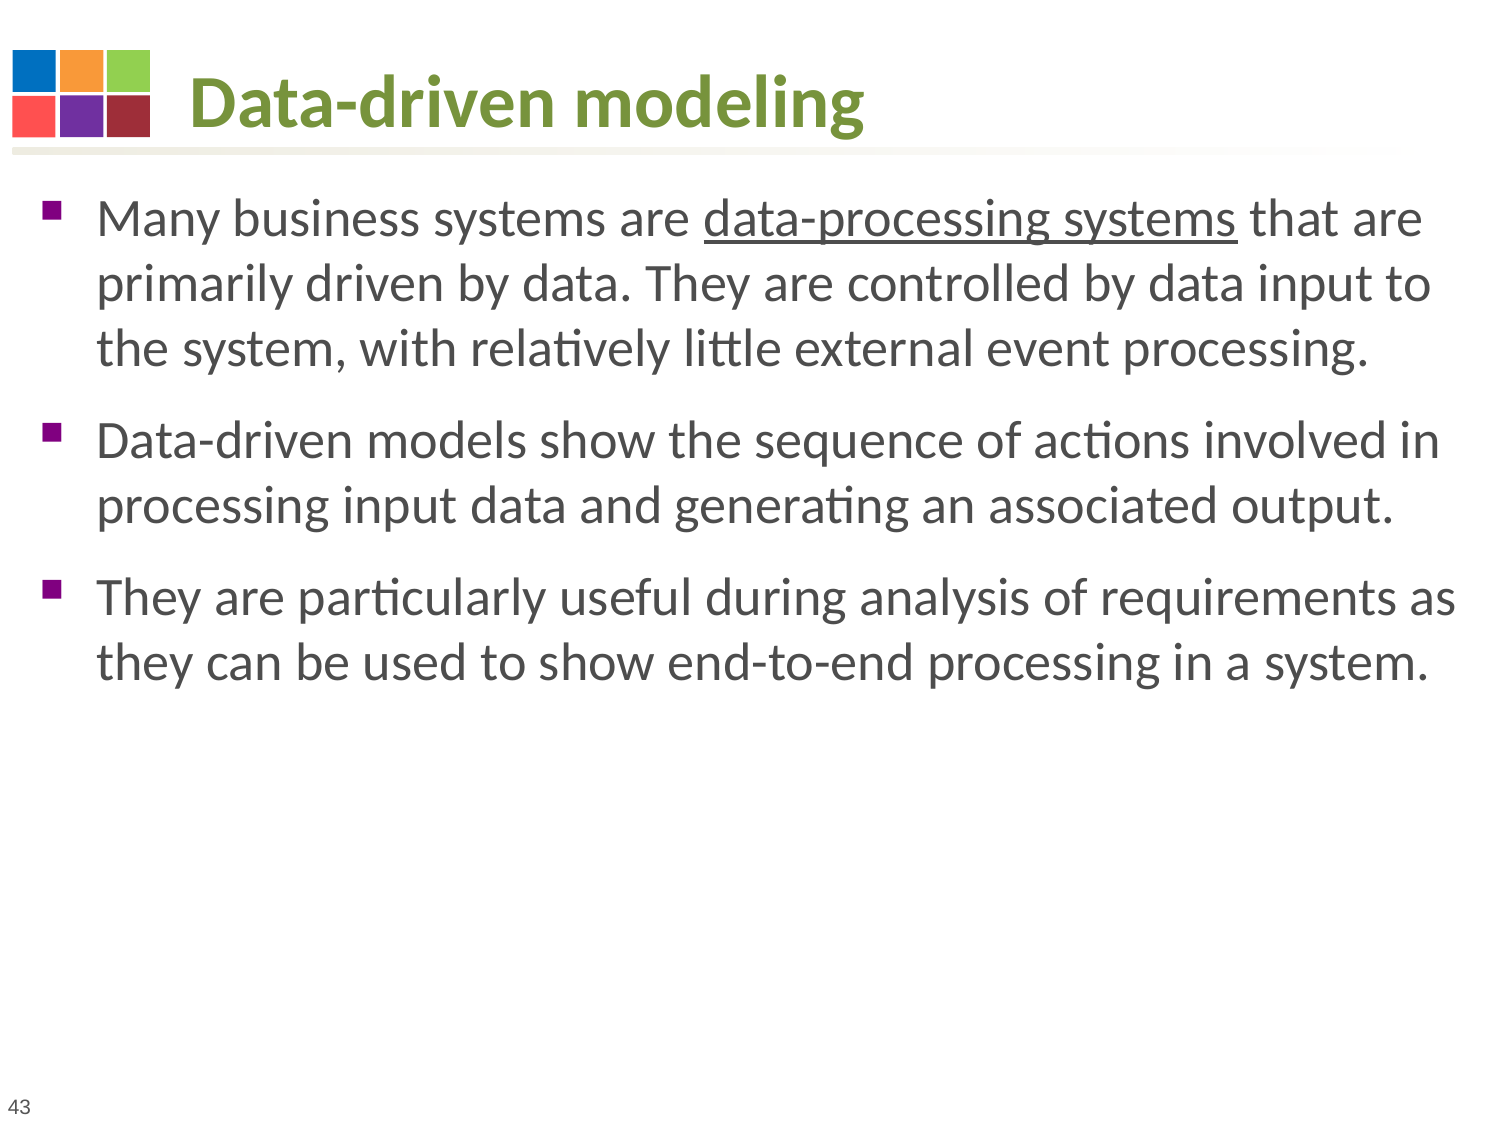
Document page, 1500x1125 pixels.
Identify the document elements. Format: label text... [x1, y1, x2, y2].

list Many business systems are data-processing systems that are primarily driven by data. They are controlled by data input to the system, with relatively little external event processing. Data-driven models show the sequence of actions involved in processing input data and generating an associated output. They are particularly useful during analysis of requirements as they can be used to show end-to-end processing in a system. [24, 174, 1475, 1088]
title Data-driven modeling [174, 47, 1475, 150]
